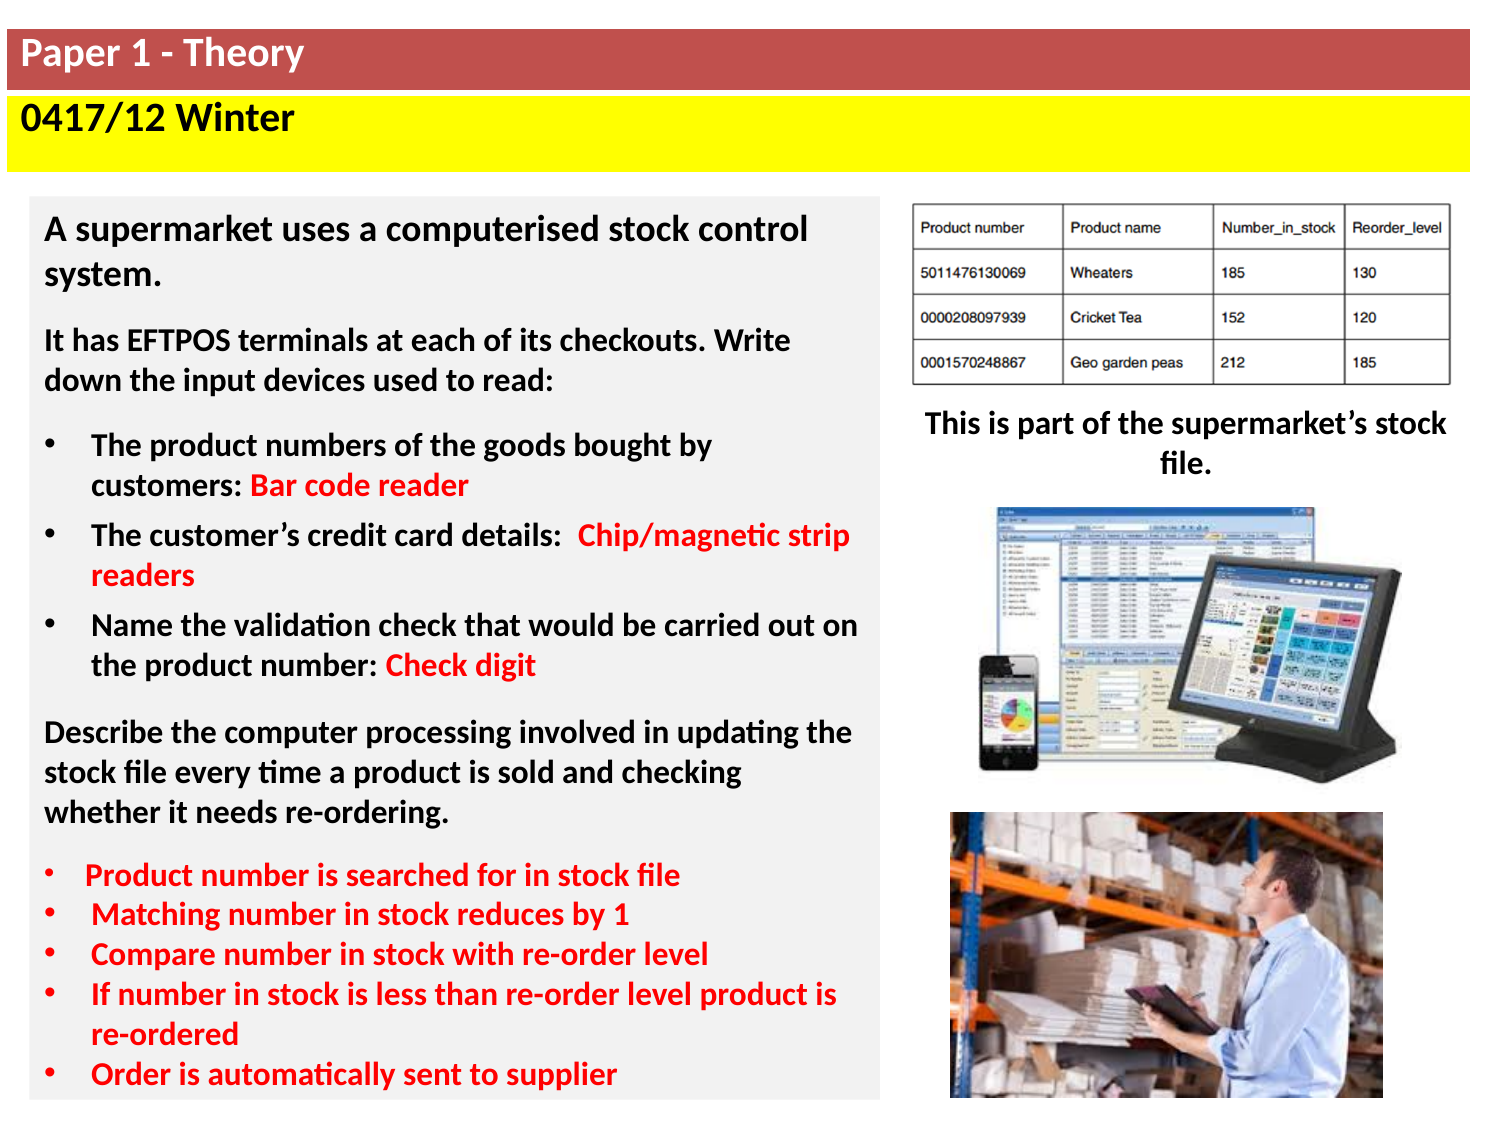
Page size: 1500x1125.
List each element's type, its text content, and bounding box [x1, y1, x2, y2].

table_cell 0417/12 Winter [7, 96, 1470, 172]
text_box This is part of the supermarket’s stock file. [891, 393, 1481, 534]
table_header Paper 1 - Theory [7, 29, 1470, 90]
picture [950, 811, 1383, 1099]
text_box A supermarket uses a computerised stock control system. It has EFTPOS terminals at each of its checkouts. Write down the input devices used to read: The product numbers of the goods bought by customers: Bar code reader The customer’s credit card details: Chip/magnetic strip readers Name the validation check that would be carried out on the product number: Check digit Describe the computer processing involved in updating the stock file every time a product is sold and checking whether it needs re-ordering. Product number is searched for in stock file Matching number in stock reduces by 1 Compare number in stock with re-order level If number in stock is less than re-order level product is re-ordered Order is automatically sent to supplier [29, 196, 880, 1100]
picture [903, 196, 1470, 393]
picture [978, 507, 1403, 799]
